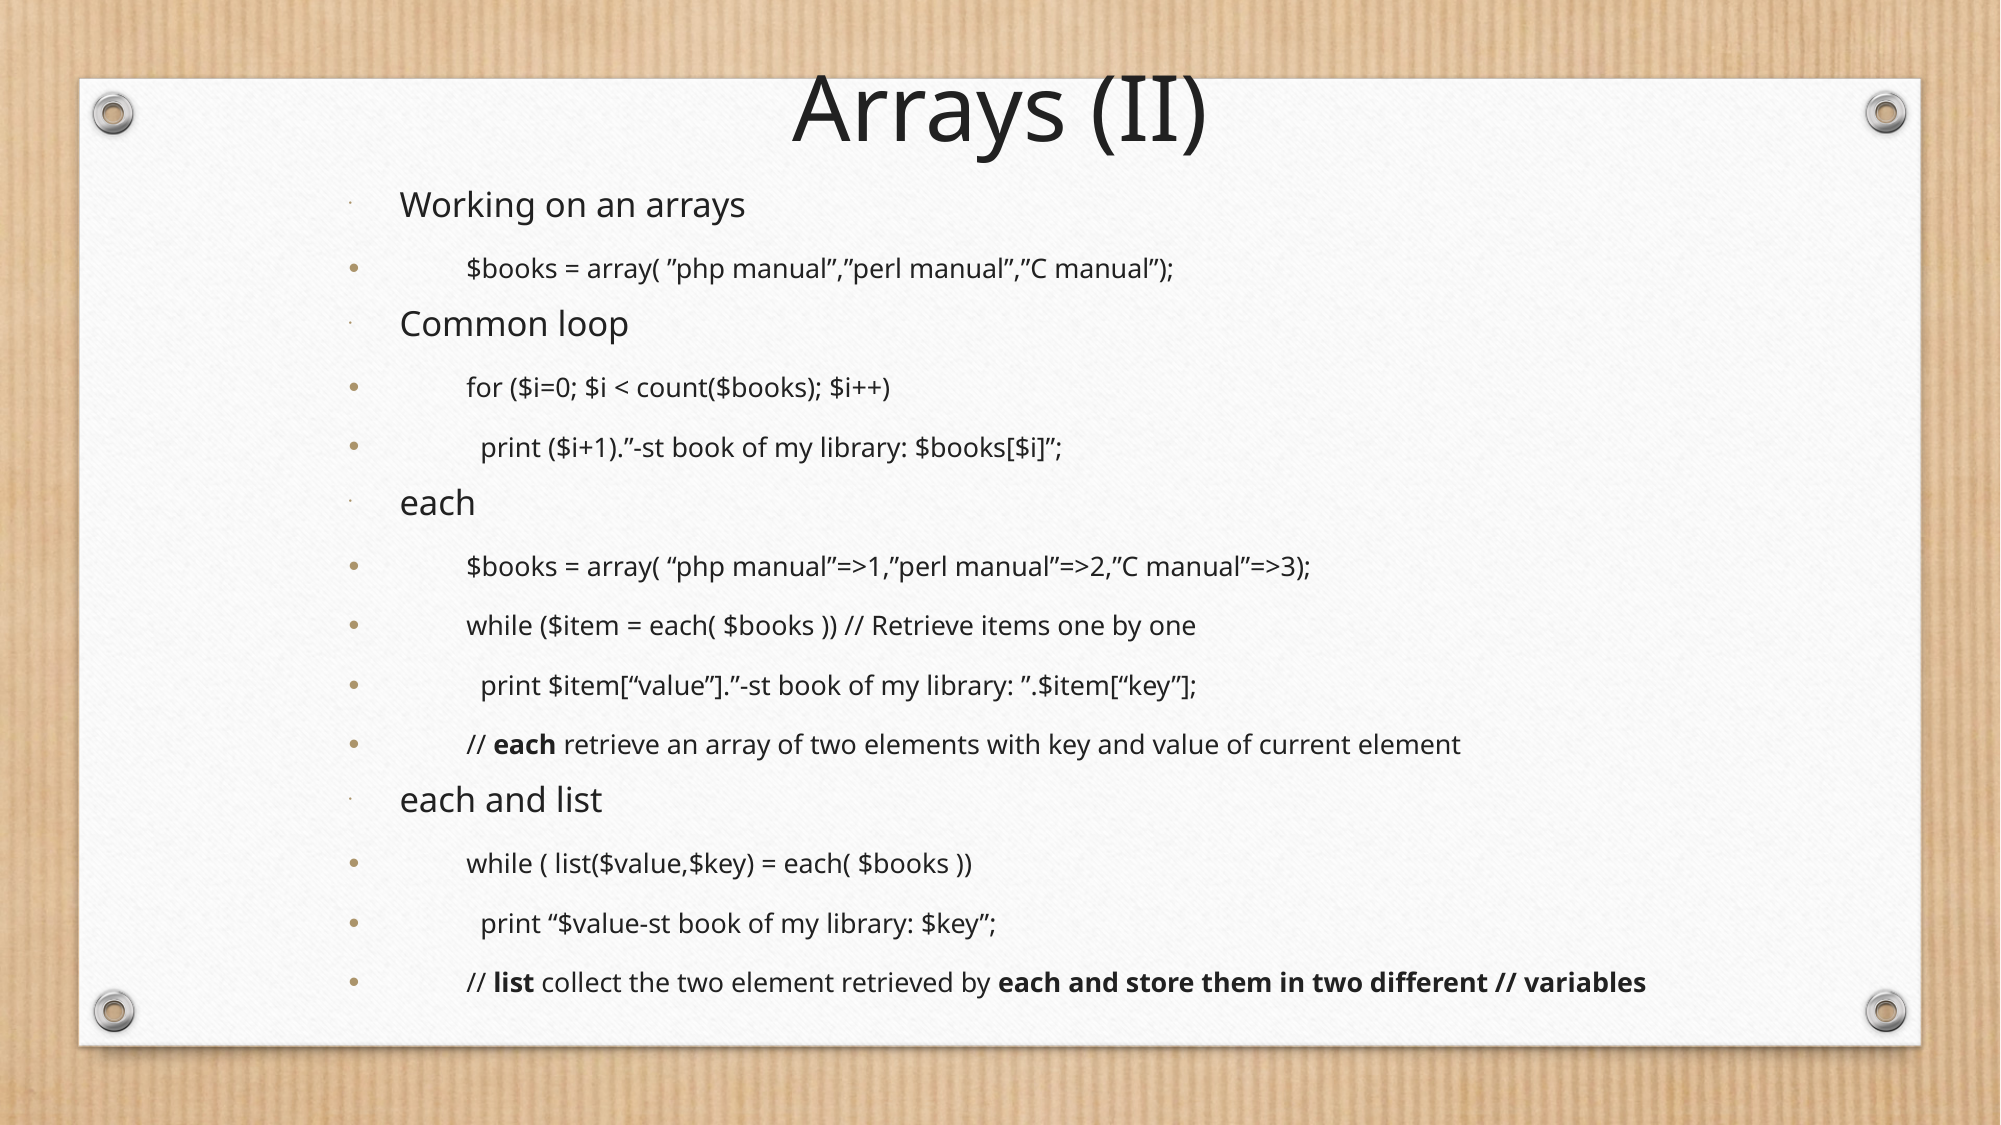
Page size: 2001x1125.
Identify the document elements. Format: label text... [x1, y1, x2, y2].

subtitle Working on an arrays $books = array( ”php manual”,”perl manual”,”C manual”); Common loop for ($i=0; $i < count($books); $i++) print ($i+1).”-st book of my library: $books[$i]”; each $books = array( “php manual”=>1,”perl manual”=>2,”C manual”=>3); while ($item = each( $books )) // Retrieve items one by one print $item[“value”].”-st book of my library: ”.$item[“key”]; // each retrieve an array of two elements with key and value of current element each and list while ( list($value,$key) = each( $books )) print “$value-st book of my library: $key”; // list collect the two element retrieved by each and store them in two different // variables [333, 183, 1668, 1033]
picture [0, 0, 2001, 1125]
title Arrays (II) [333, 39, 1668, 183]
